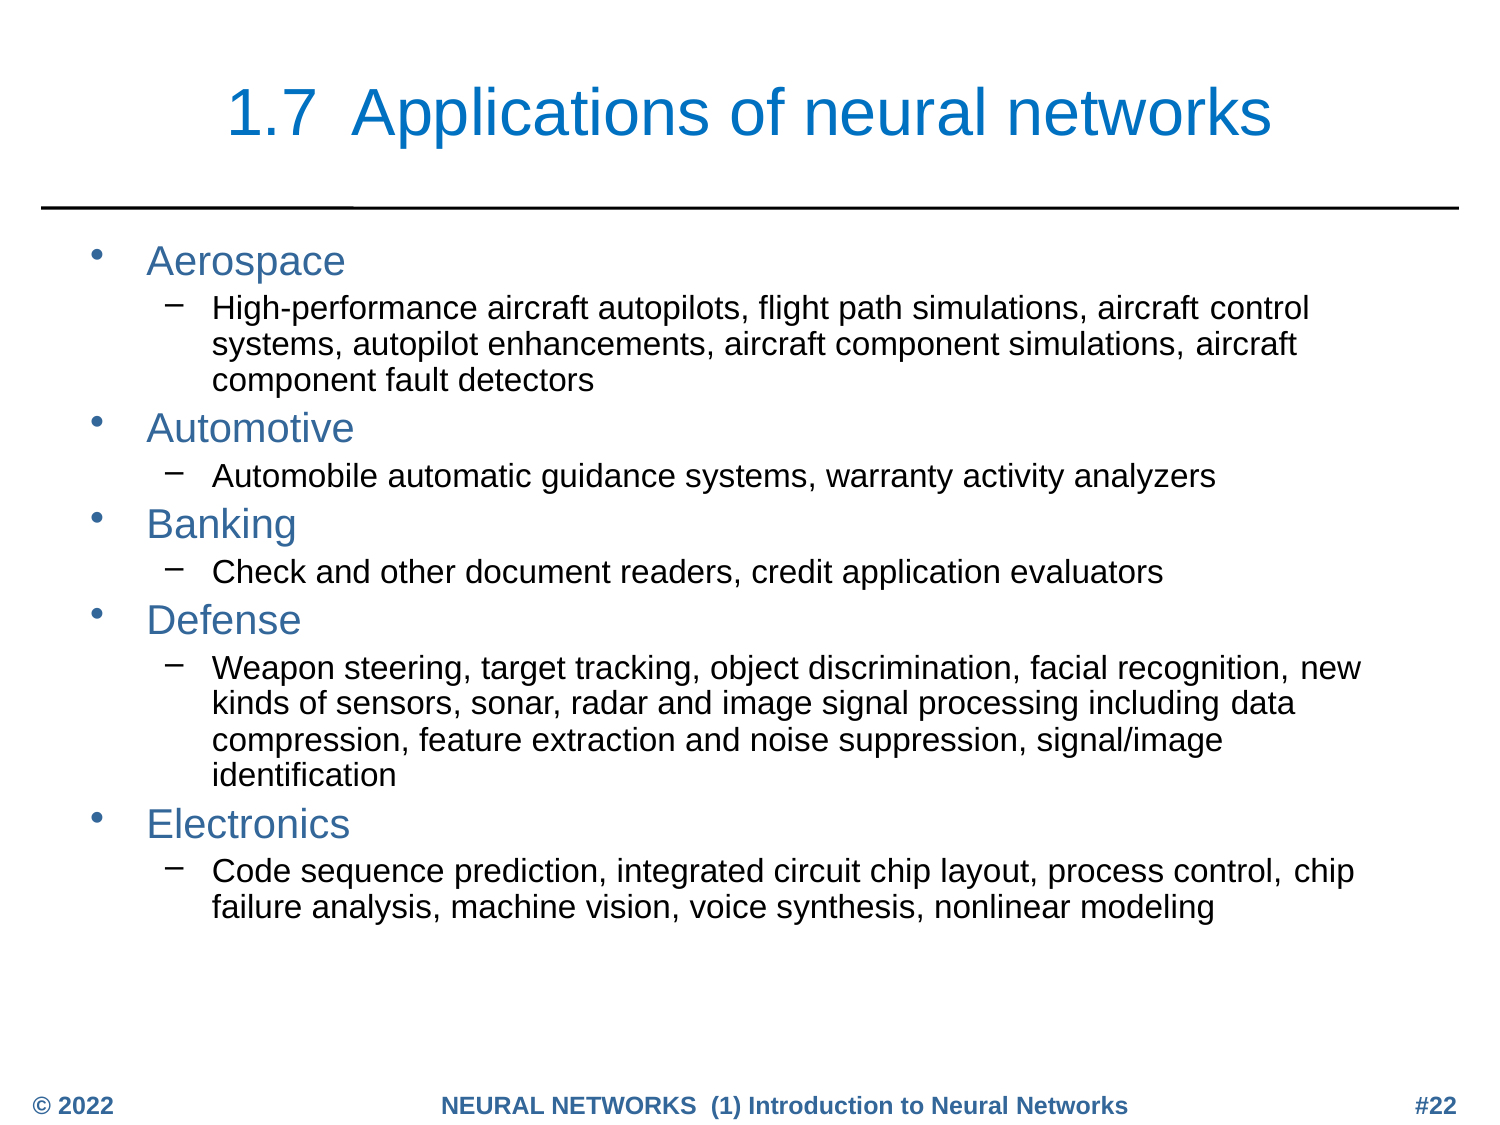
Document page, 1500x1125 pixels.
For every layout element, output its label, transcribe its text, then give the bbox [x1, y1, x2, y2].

slide_number #22 [1080, 1082, 1473, 1118]
list Aerospace High-performance aircraft autopilots, flight path simulations, aircraft control systems, autopilot enhancements, aircraft component simulations, aircraft component fault detectors Automotive Automobile automatic guidance systems, warranty activity analyzers Banking Check and other document readers, credit application evaluators Defense Weapon steering, target tracking, object discrimination, facial recognition, new kinds of sensors, sonar, radar and image signal processing including data compression, feature extraction and noise suppression, signal/image identification Electronics Code sequence prediction, integrated circuit chip layout, process control, chip failure analysis, machine vision, voice synthesis, nonlinear modeling [74, 231, 1426, 1048]
title 1.7 Applications of neural networks [74, 44, 1426, 173]
footer NEURAL NETWORKS (1) Introduction to Neural Networks [371, 1082, 1080, 1118]
slide_number © 2022 [17, 1082, 371, 1118]
